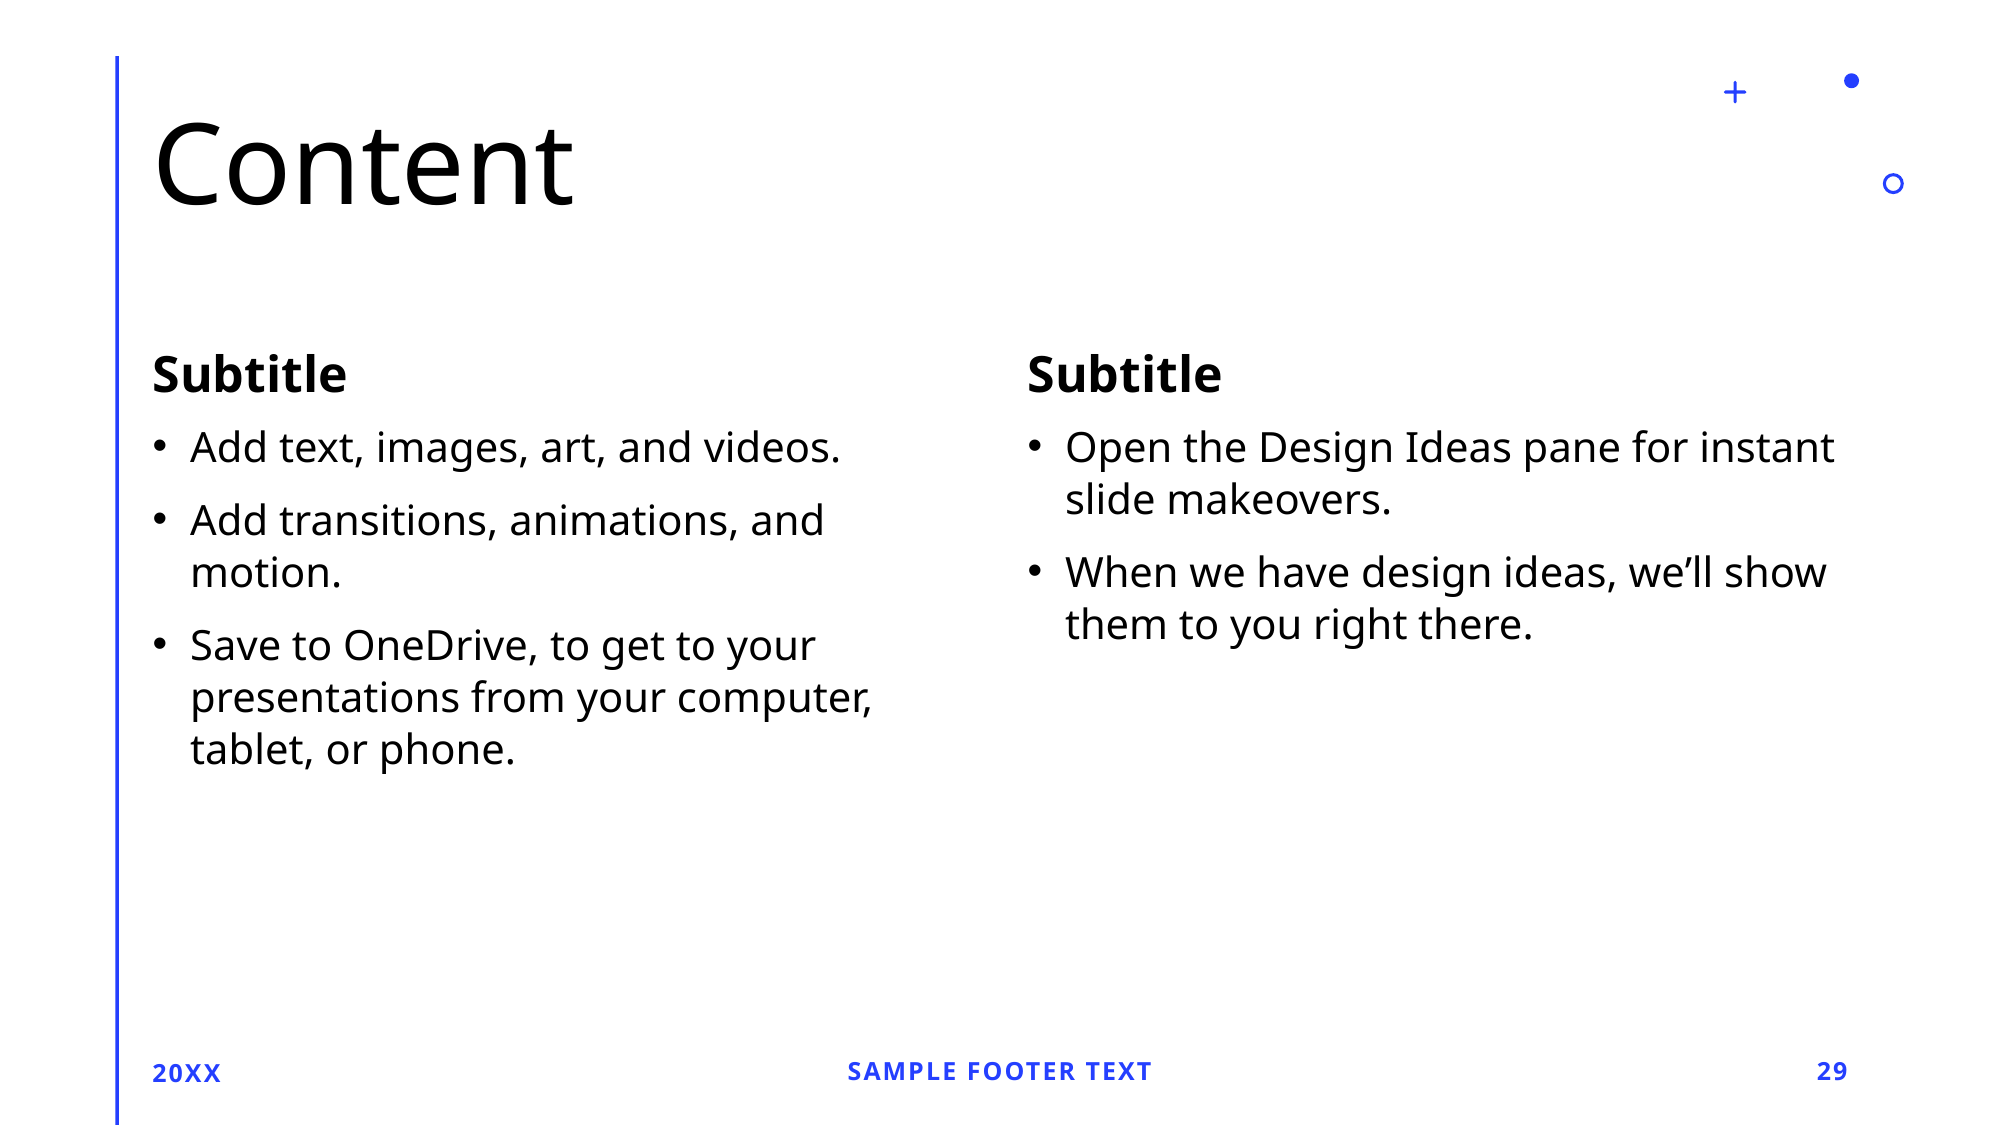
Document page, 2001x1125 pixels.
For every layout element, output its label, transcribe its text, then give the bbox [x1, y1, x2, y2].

slide_number 20xx [137, 1042, 588, 1103]
list Open the Design Ideas pane for instant slide makeovers. When we have design ideas, we’ll show them to you right there. [1012, 410, 1863, 1016]
list Add text, images, art, and videos. Add transitions, animations, and motion. Save to OneDrive, to get to your presentations from your computer, tablet, or phone. [137, 410, 984, 1016]
list Subtitle [1012, 275, 1863, 410]
title Content [137, 59, 1863, 278]
list Subtitle [137, 275, 984, 410]
slide_number 29 [1412, 1042, 1863, 1103]
footer Sample footer text [662, 1042, 1338, 1103]
